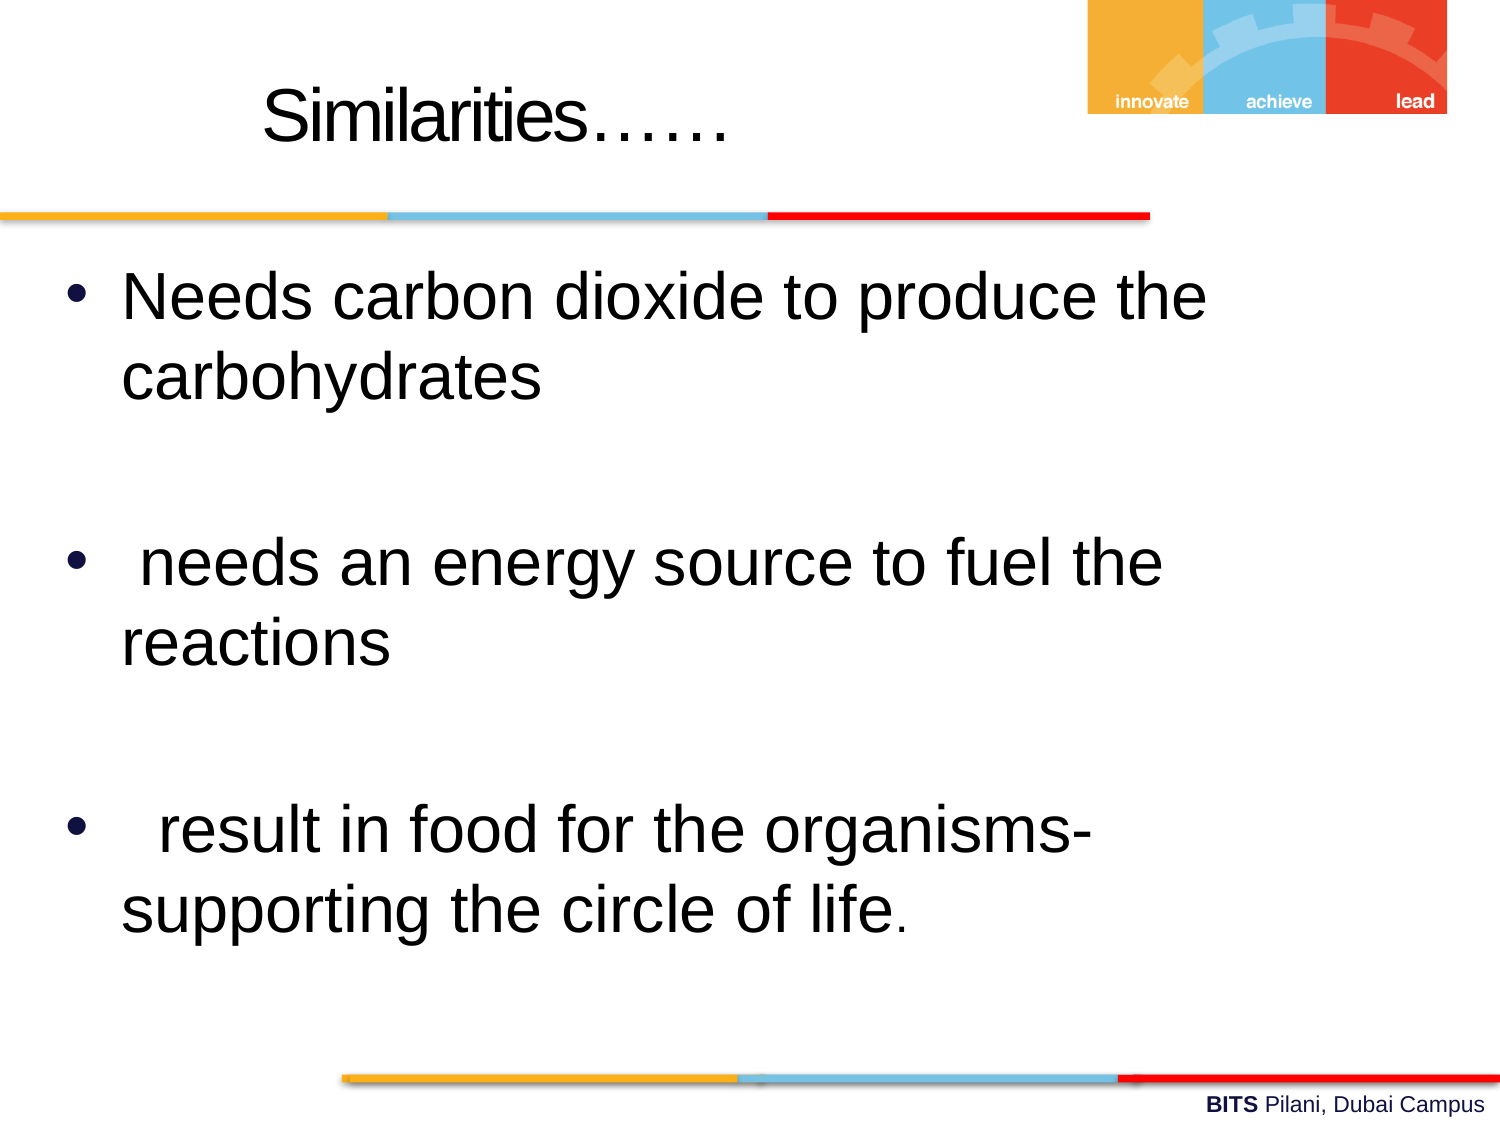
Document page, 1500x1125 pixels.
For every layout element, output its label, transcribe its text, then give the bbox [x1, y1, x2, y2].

list Needs carbon dioxide to produce the carbohydrates needs an energy source to fuel the reactions result in food for the organisms-supporting the circle of life. [50, 245, 1400, 1050]
picture [1087, 0, 1448, 114]
list Similarities…… [50, 24, 1088, 213]
